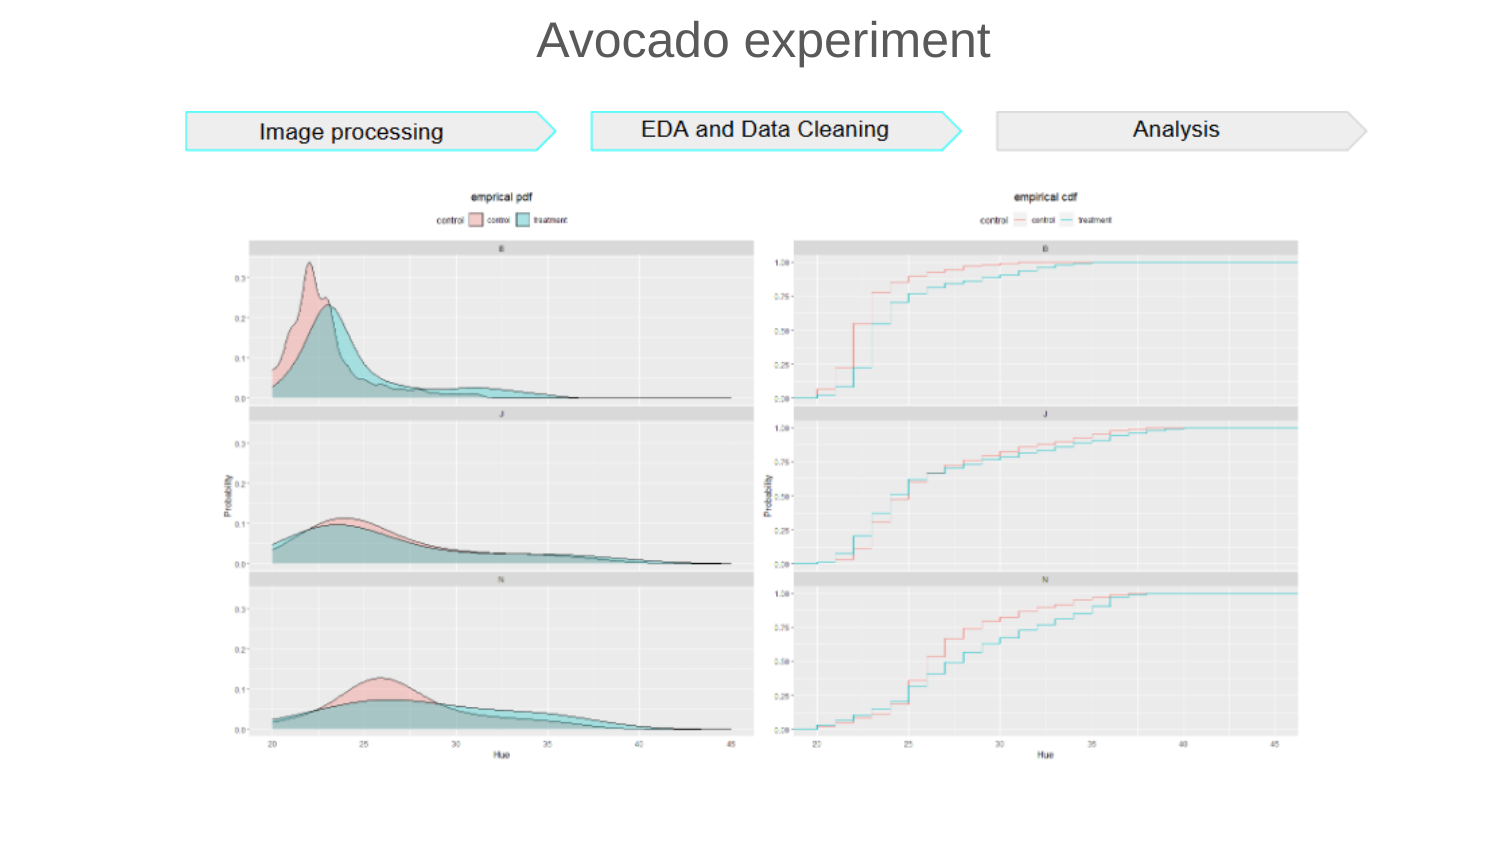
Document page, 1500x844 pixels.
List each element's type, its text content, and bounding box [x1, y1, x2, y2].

picture [180, 106, 1378, 768]
text_box Avocado experiment [521, 0, 1020, 75]
